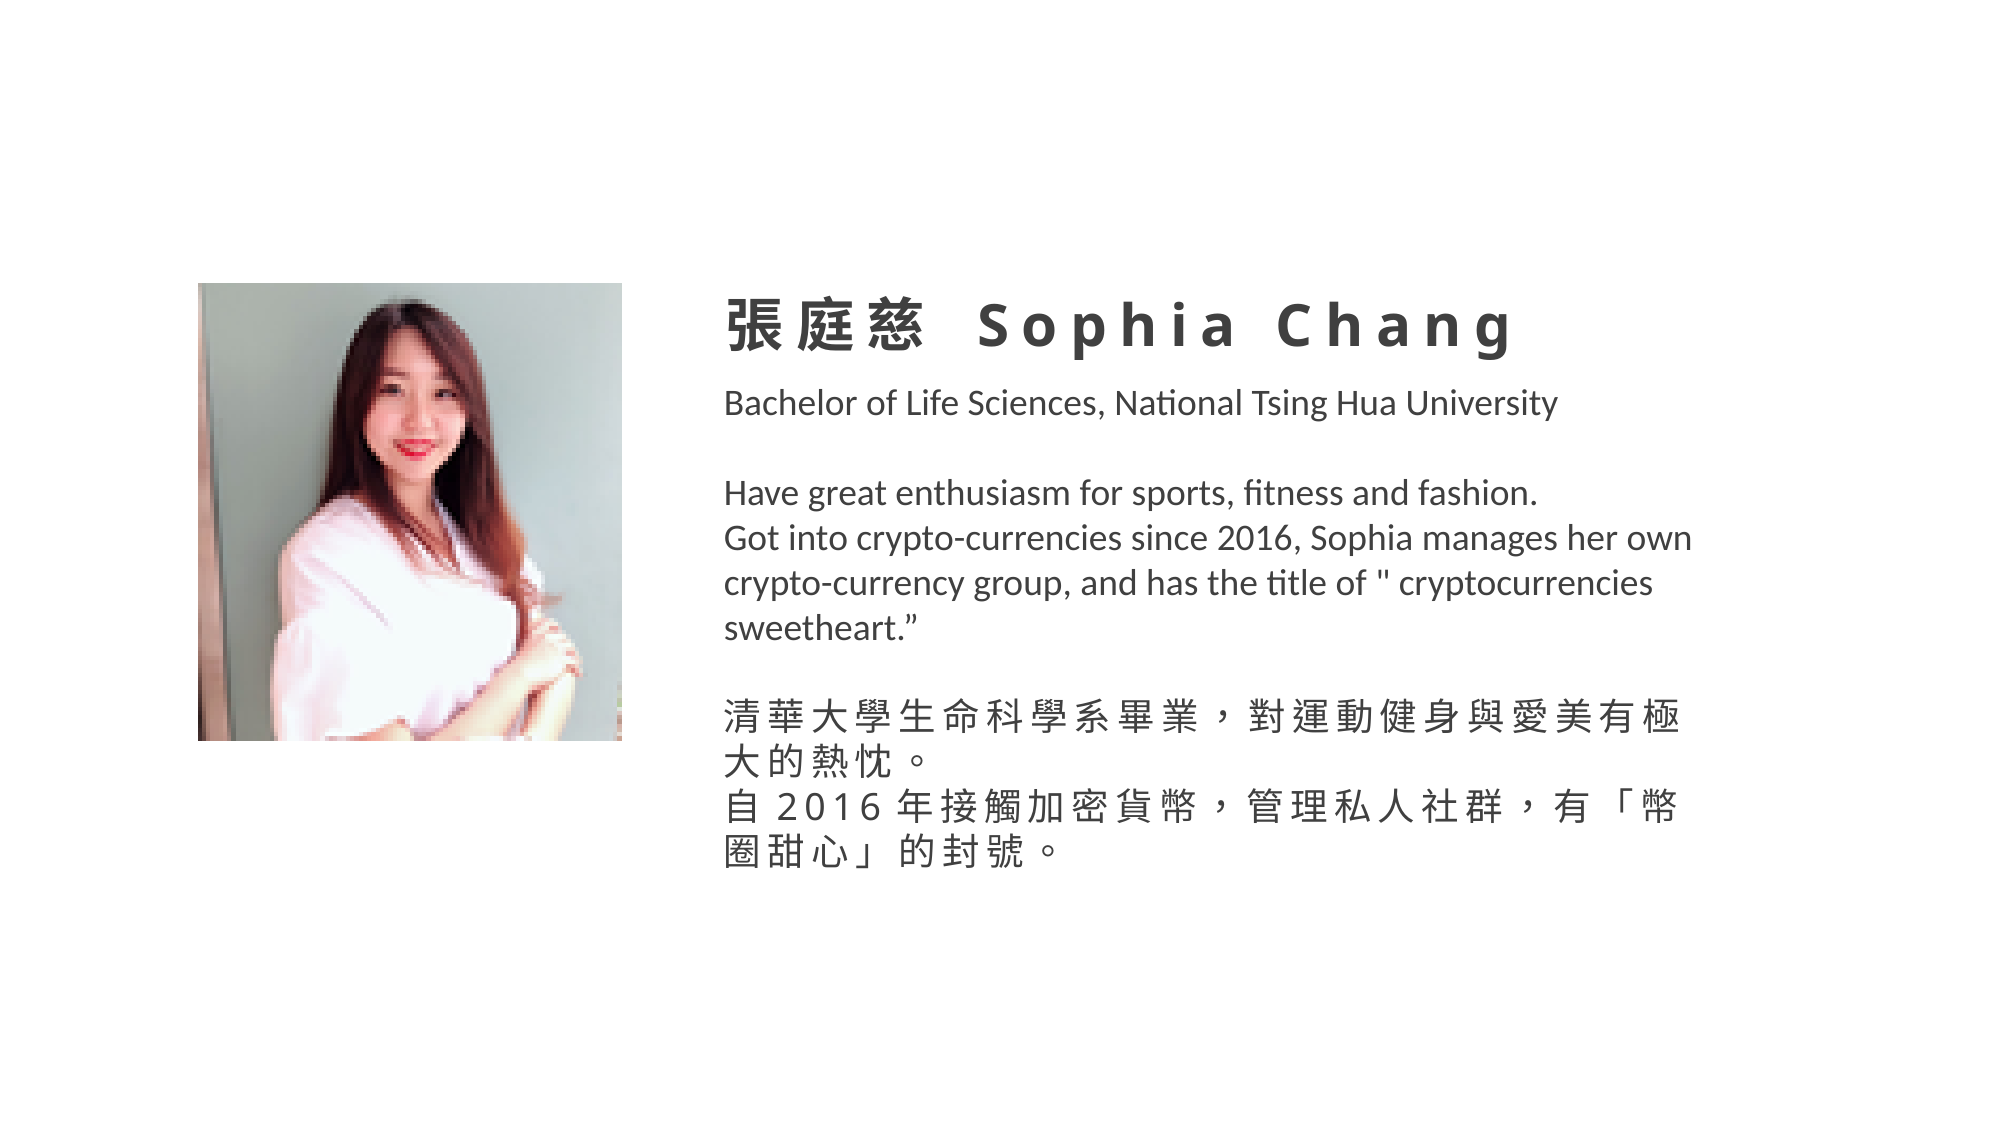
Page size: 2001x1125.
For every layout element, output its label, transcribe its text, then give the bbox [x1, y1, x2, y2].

text_box Bachelor of Life Sciences, National Tsing Hua University Have great enthusiasm for sports, fitness and fashion. Got into crypto-currencies since 2016, Sophia manages her own crypto-currency group, and has the title of " cryptocurrencies sweetheart.” [709, 370, 1804, 701]
picture [198, 283, 622, 741]
text_box 清華大學生命科學系畢業，對運動健身與愛美有極大的熱忱。 自2016年接觸加密貨幣，管理私人社群，有「幣圈甜心」的封號。 [709, 701, 1709, 881]
text_box 張庭慈 Sophia Chang [710, 280, 1527, 366]
